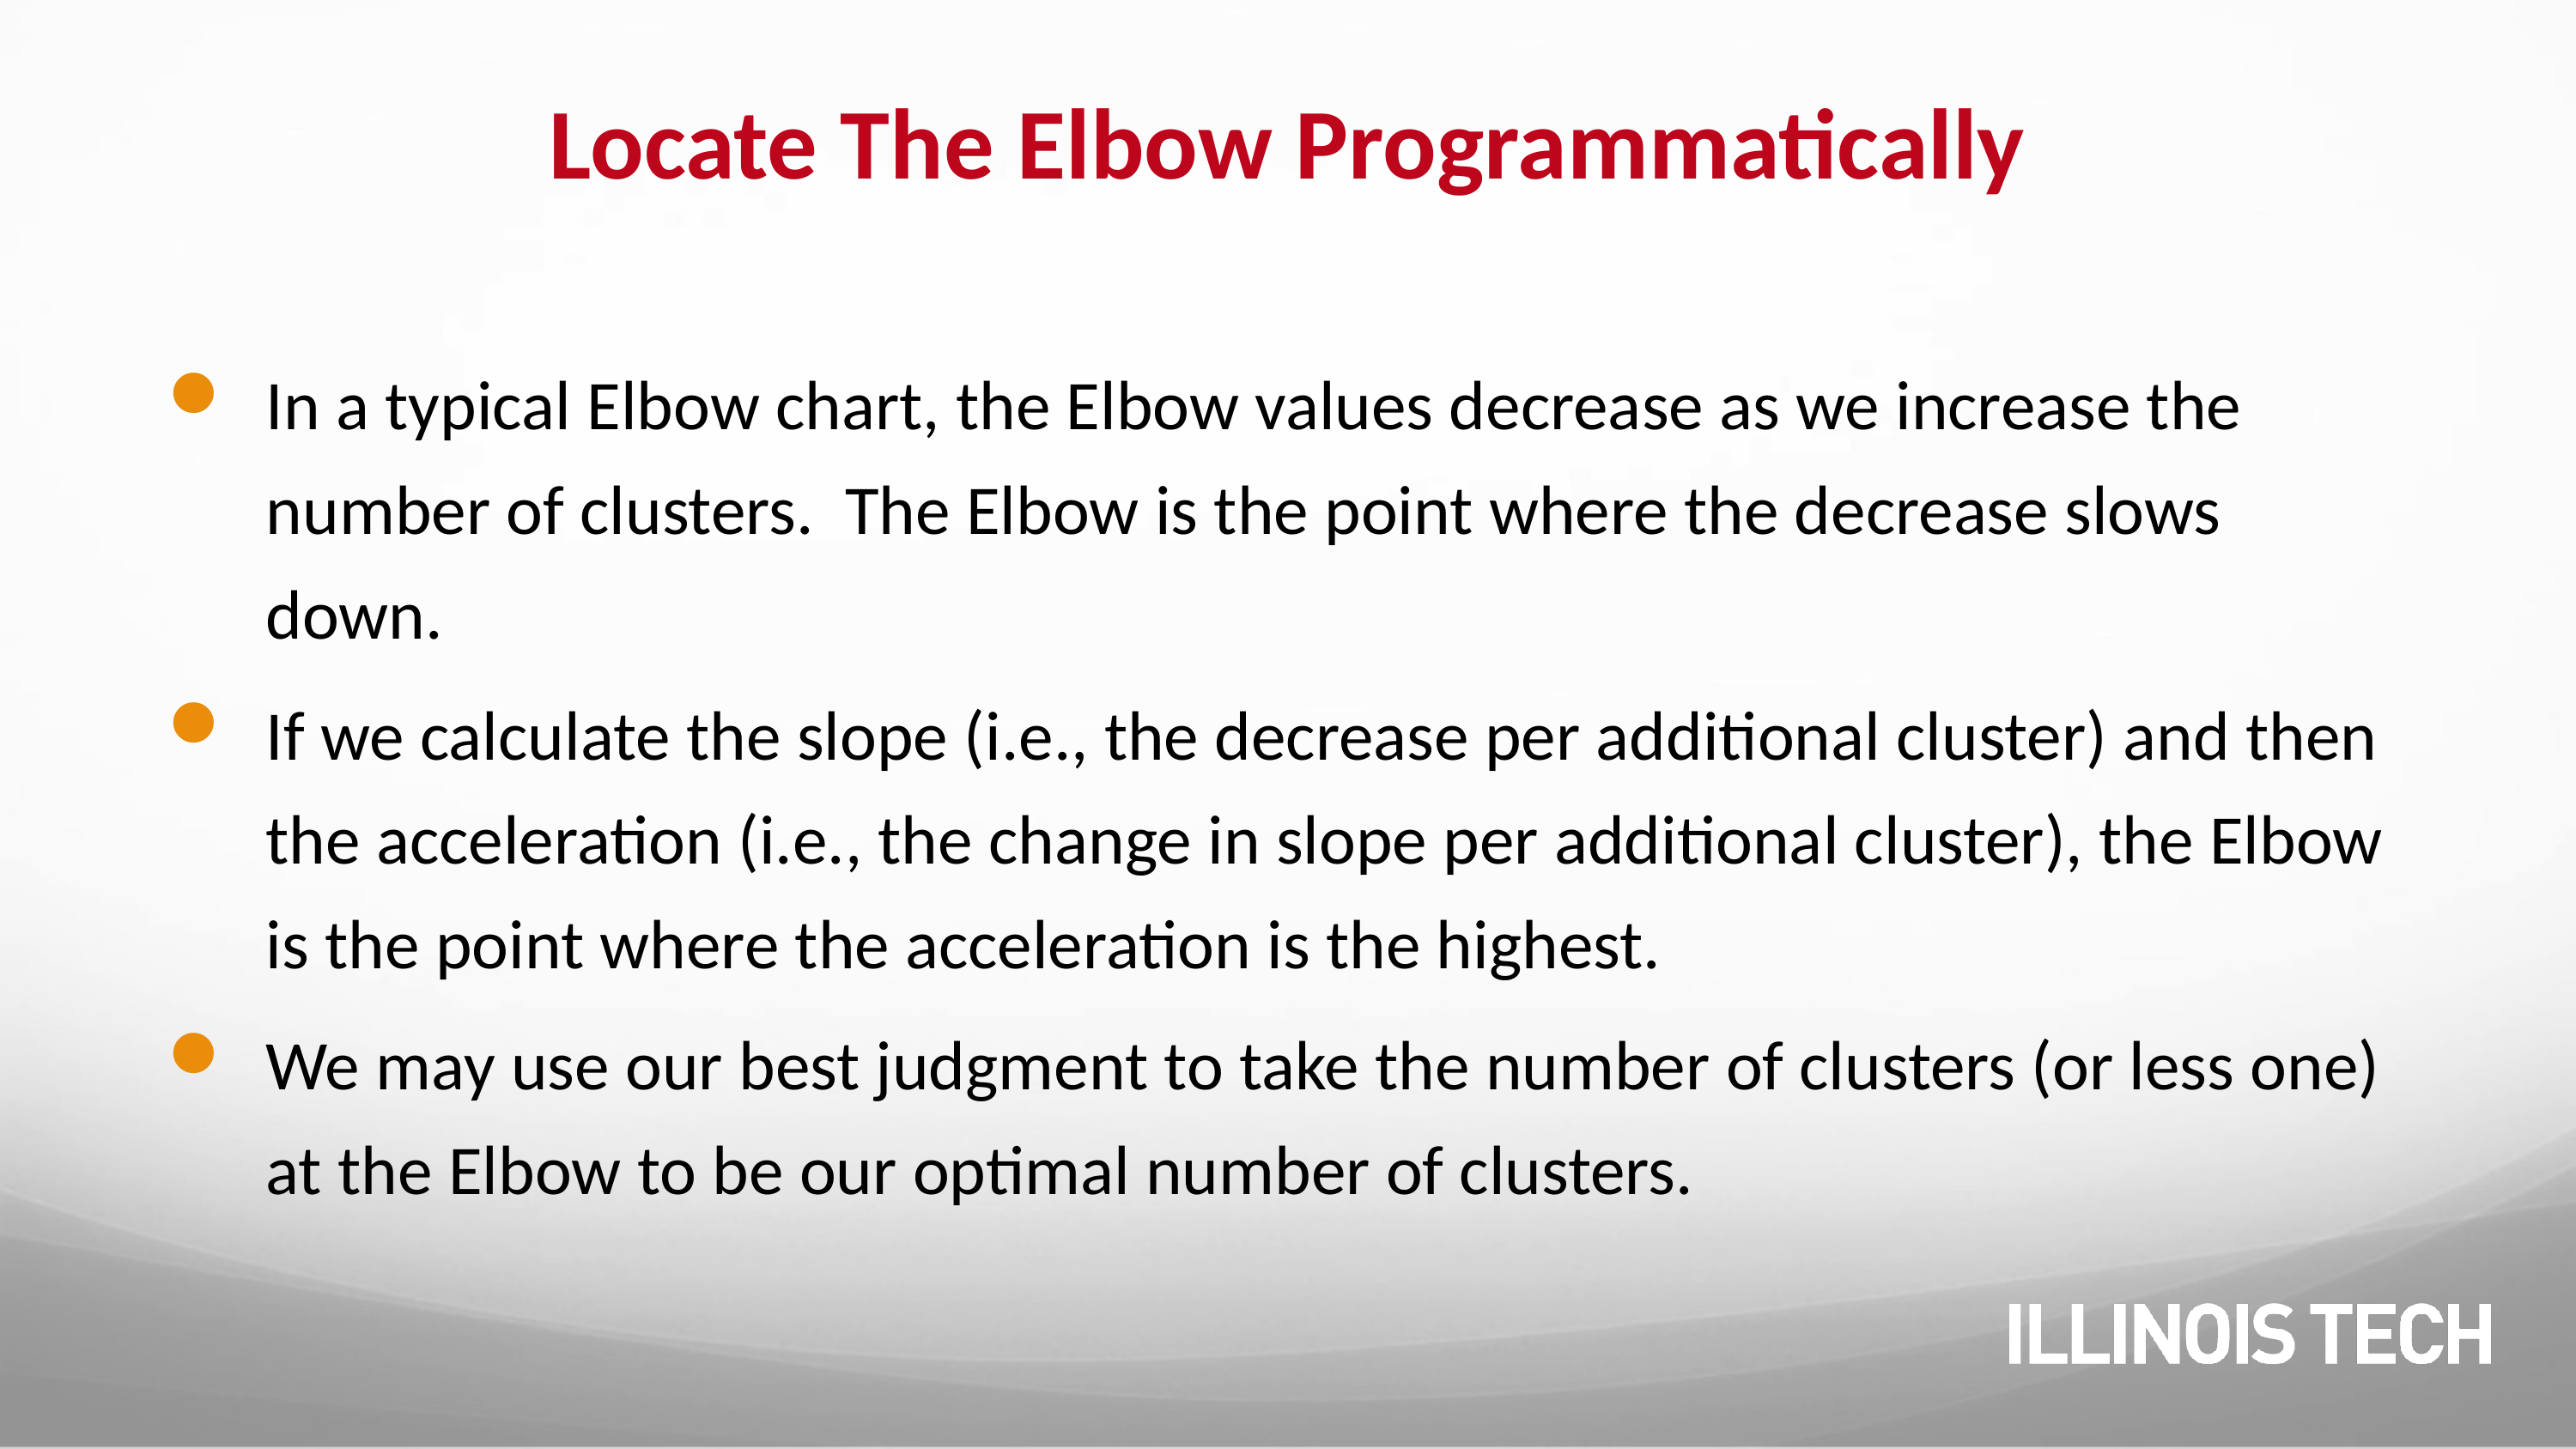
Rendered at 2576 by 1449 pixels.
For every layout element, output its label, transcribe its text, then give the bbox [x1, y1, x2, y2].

list In a typical Elbow chart, the Elbow values decrease as we increase the number of clusters. The Elbow is the point where the decrease slows down. If we calculate the slope (i.e., the decrease per additional cluster) and then the acceleration (i.e., the change in slope per additional cluster), the Elbow is the point where the acceleration is the highest. We may use our best judgment to take the number of clusters (or less one) at the Elbow to be our optimal number of clusters. [155, 288, 2421, 1259]
picture [0, 0, 2576, 1449]
title Locate The Elbow Programmatically [177, 0, 2399, 277]
